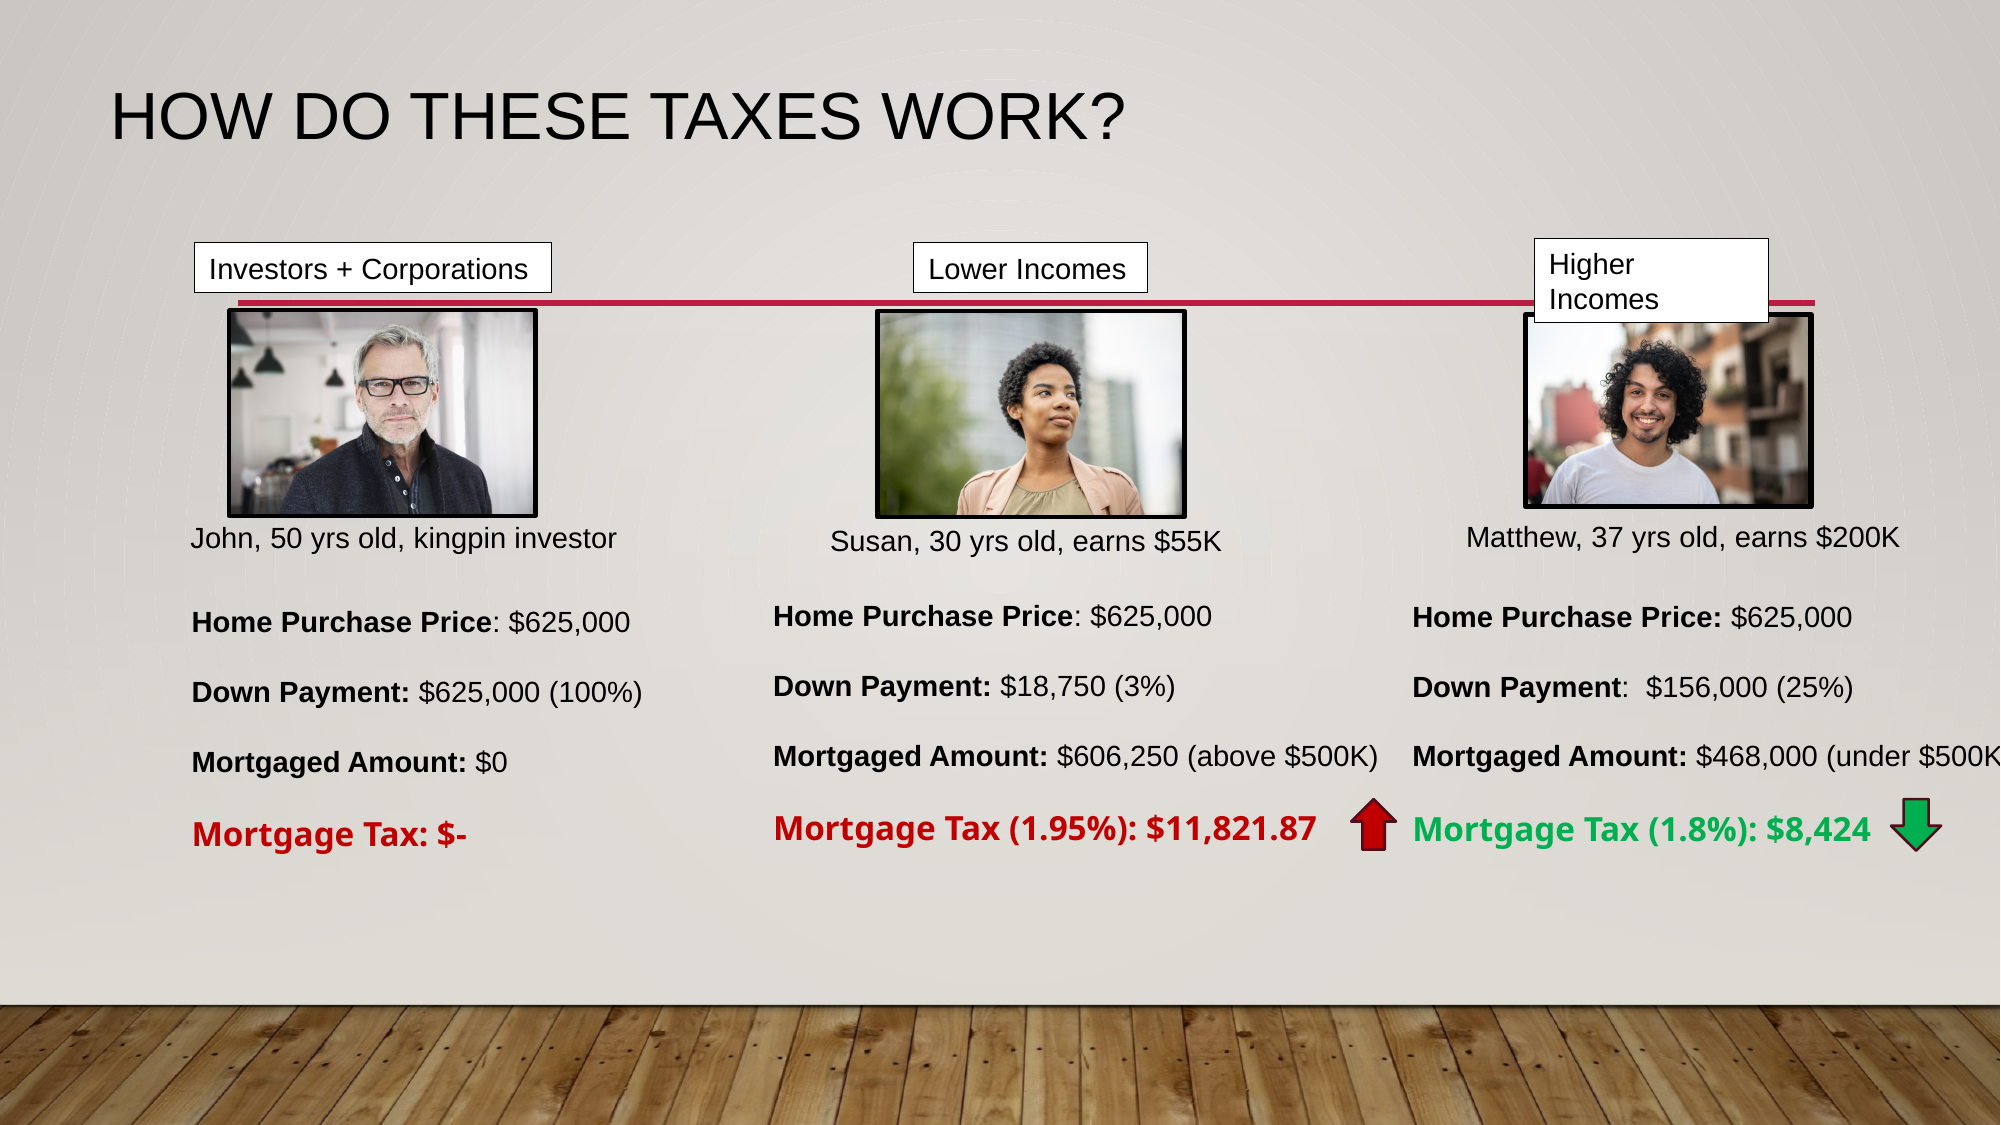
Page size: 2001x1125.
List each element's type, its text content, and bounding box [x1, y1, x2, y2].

picture [879, 312, 1183, 515]
text_box [1349, 798, 1398, 851]
picture [0, 1005, 2000, 1125]
text_box Home Purchase Price: $625,000 Down Payment: $18,750 (3%) Mortgaged Amount: $606,250 (above $500K) Mortgage Tax (1.95%): $11,821.87 [758, 590, 1395, 900]
text_box John, 50 yrs old, kingpin investor [175, 511, 1237, 562]
text_box Matthew, 37 yrs old, earns $200K [1451, 510, 2000, 561]
picture [230, 311, 534, 514]
text_box Lower Incomes [913, 242, 1148, 293]
picture [1527, 316, 1809, 505]
text_box Home Purchase Price: $625,000 Down Payment: $156,000 (25%) Mortgaged Amount: $468,000 (under $500K) Mortgage Tax (1.8%): $8,424 [1397, 590, 2000, 900]
text_box Home Purchase Price: $625,000 Down Payment: $625,000 (100%) Mortgaged Amount: $0 Mortgage Tax: $- [176, 595, 659, 901]
text_box Higher Incomes [1534, 238, 1769, 316]
text_box Investors + Corporations [194, 242, 552, 293]
text_box [1889, 797, 1943, 852]
title HOW DO These Taxes WORK? [95, 74, 2000, 230]
text_box Susan, 30 yrs old, earns $55K [815, 514, 1486, 565]
